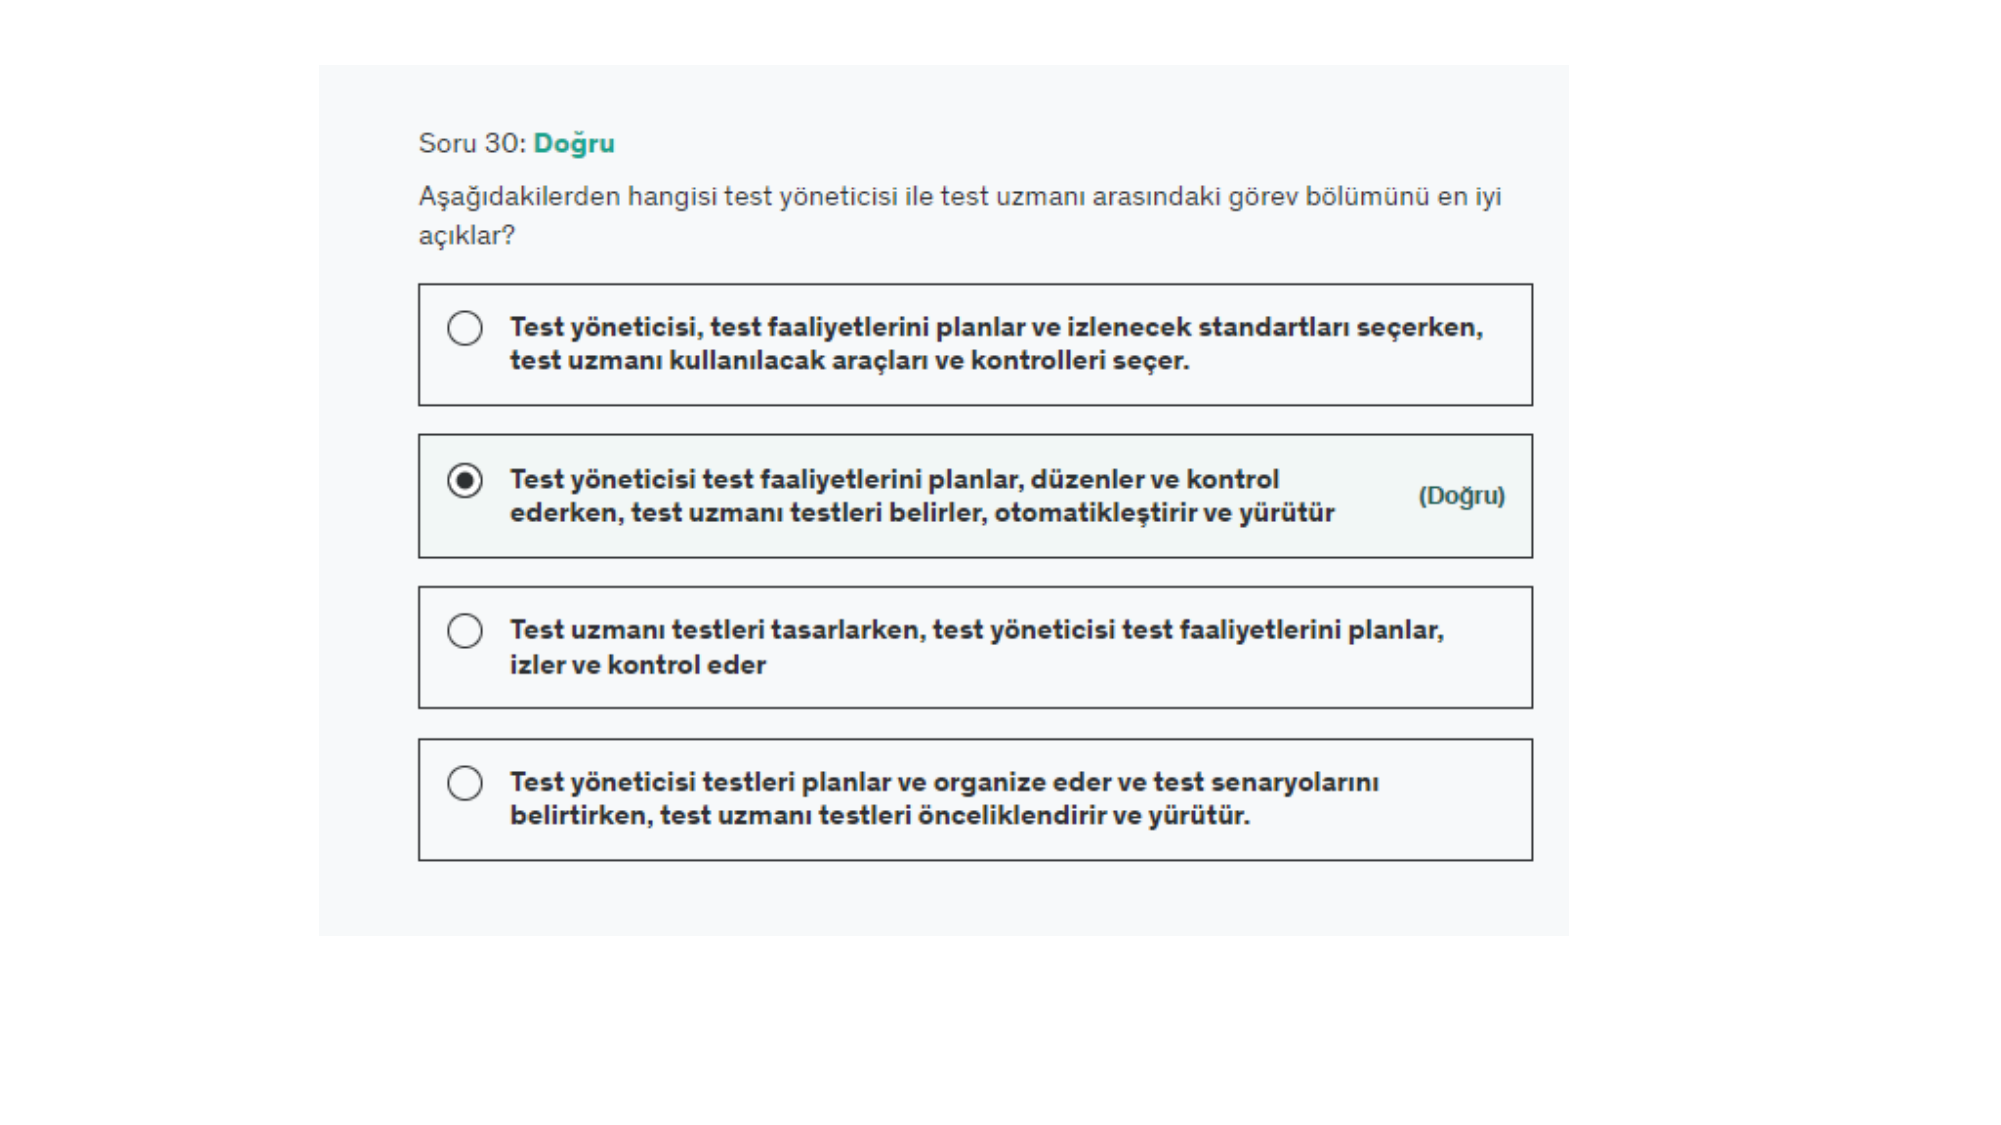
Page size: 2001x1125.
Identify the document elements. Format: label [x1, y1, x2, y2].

list [319, 65, 1569, 936]
